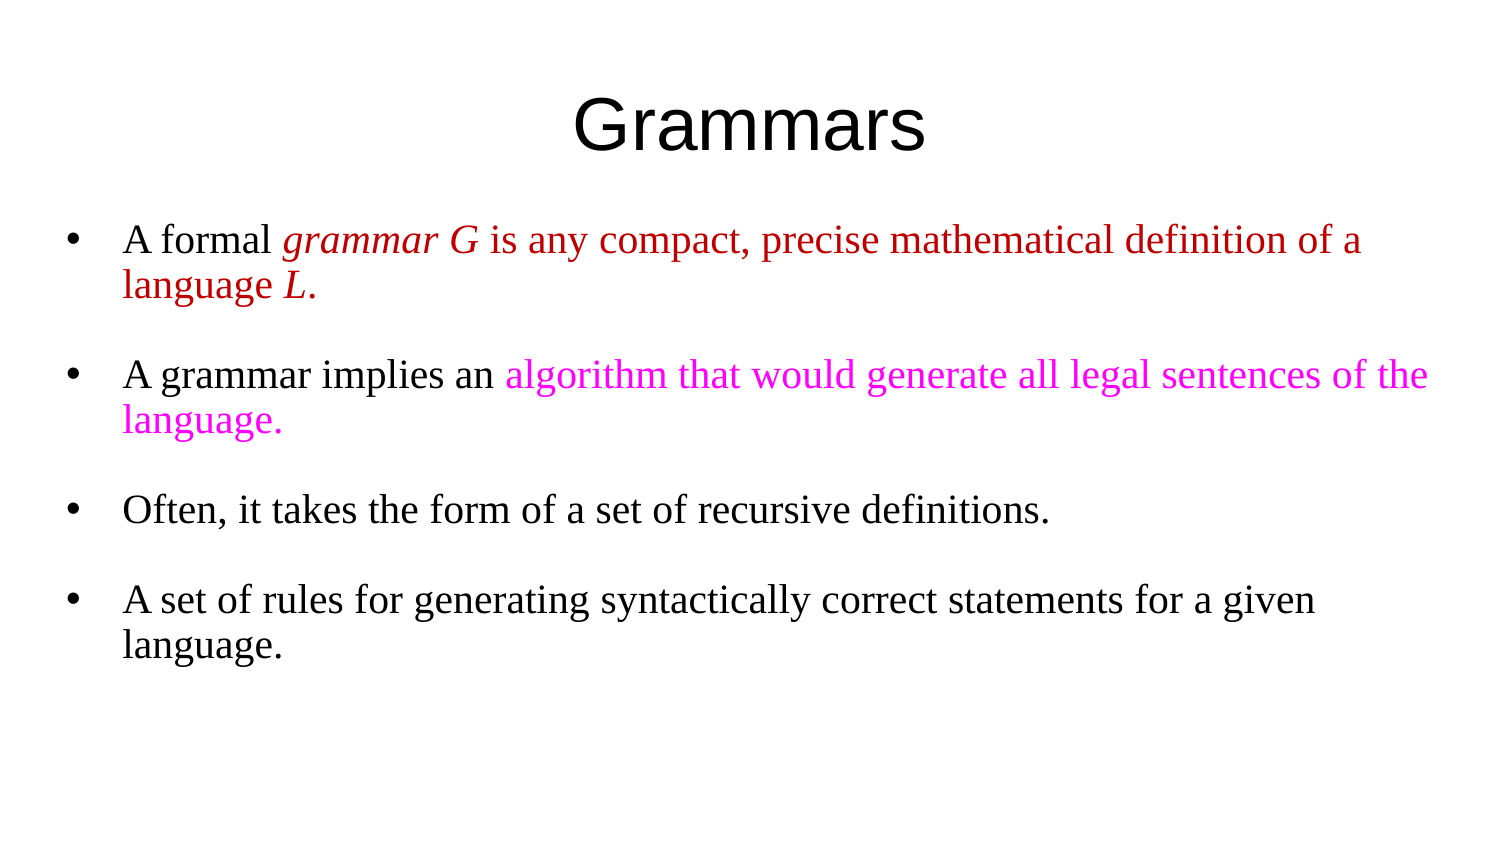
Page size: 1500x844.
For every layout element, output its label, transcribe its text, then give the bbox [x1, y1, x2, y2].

text_box A formal grammar G is any compact, precise mathematical definition of a language L. A grammar implies an algorithm that would generate all legal sentences of the language. Often, it takes the form of a set of recursive definitions. A set of rules for generating syntactically correct statements for a given language. [51, 210, 1449, 771]
text_box Grammars [51, 72, 1449, 167]
